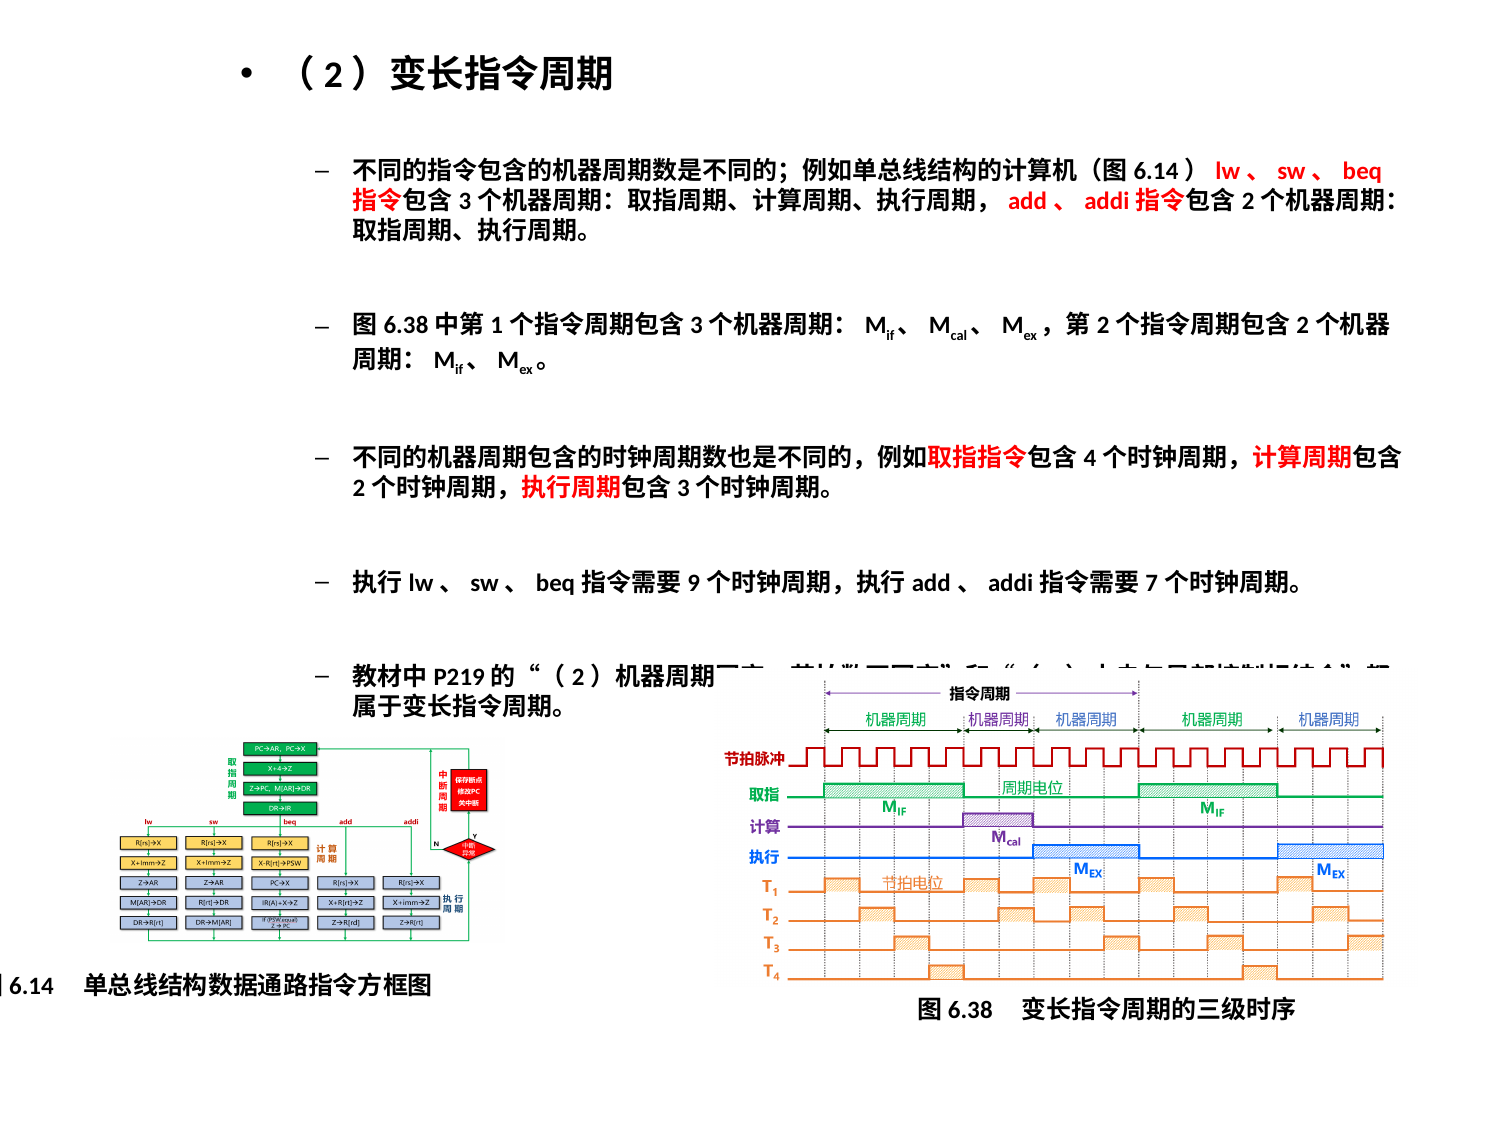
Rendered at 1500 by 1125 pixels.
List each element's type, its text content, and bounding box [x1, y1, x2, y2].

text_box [74, 737, 505, 987]
list （2）变长指令周期 不同的指令包含的机器周期数是不同的；例如单总线结构的计算机（图6.14）lw、sw、beq指令包含3个机器周期：取指周期、计算周期、执行周期，add、addi指令包含2个机器周期：取指周期、执行周期。 图6.38中第1个指令周期包含3个机器周期：Mif、Mcal、Mex，第2个指令周期包含2个机器周期：Mif、Mex。 不同的机器周期包含的时钟周期数也是不同的，例如取指指令包含4个时钟周期，计算周期包含2个时钟周期，执行周期包含3个时钟周期。 执行lw、sw、beq指令需要9个时钟周期，执行add、addi指令需要7个时钟周期。 教材中P219的“（2）机器周期固定，节拍数不固定”和“（3）中央与局部控制相结合”都属于变长指令周期。 [75, 42, 1425, 906]
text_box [714, 668, 1418, 1032]
